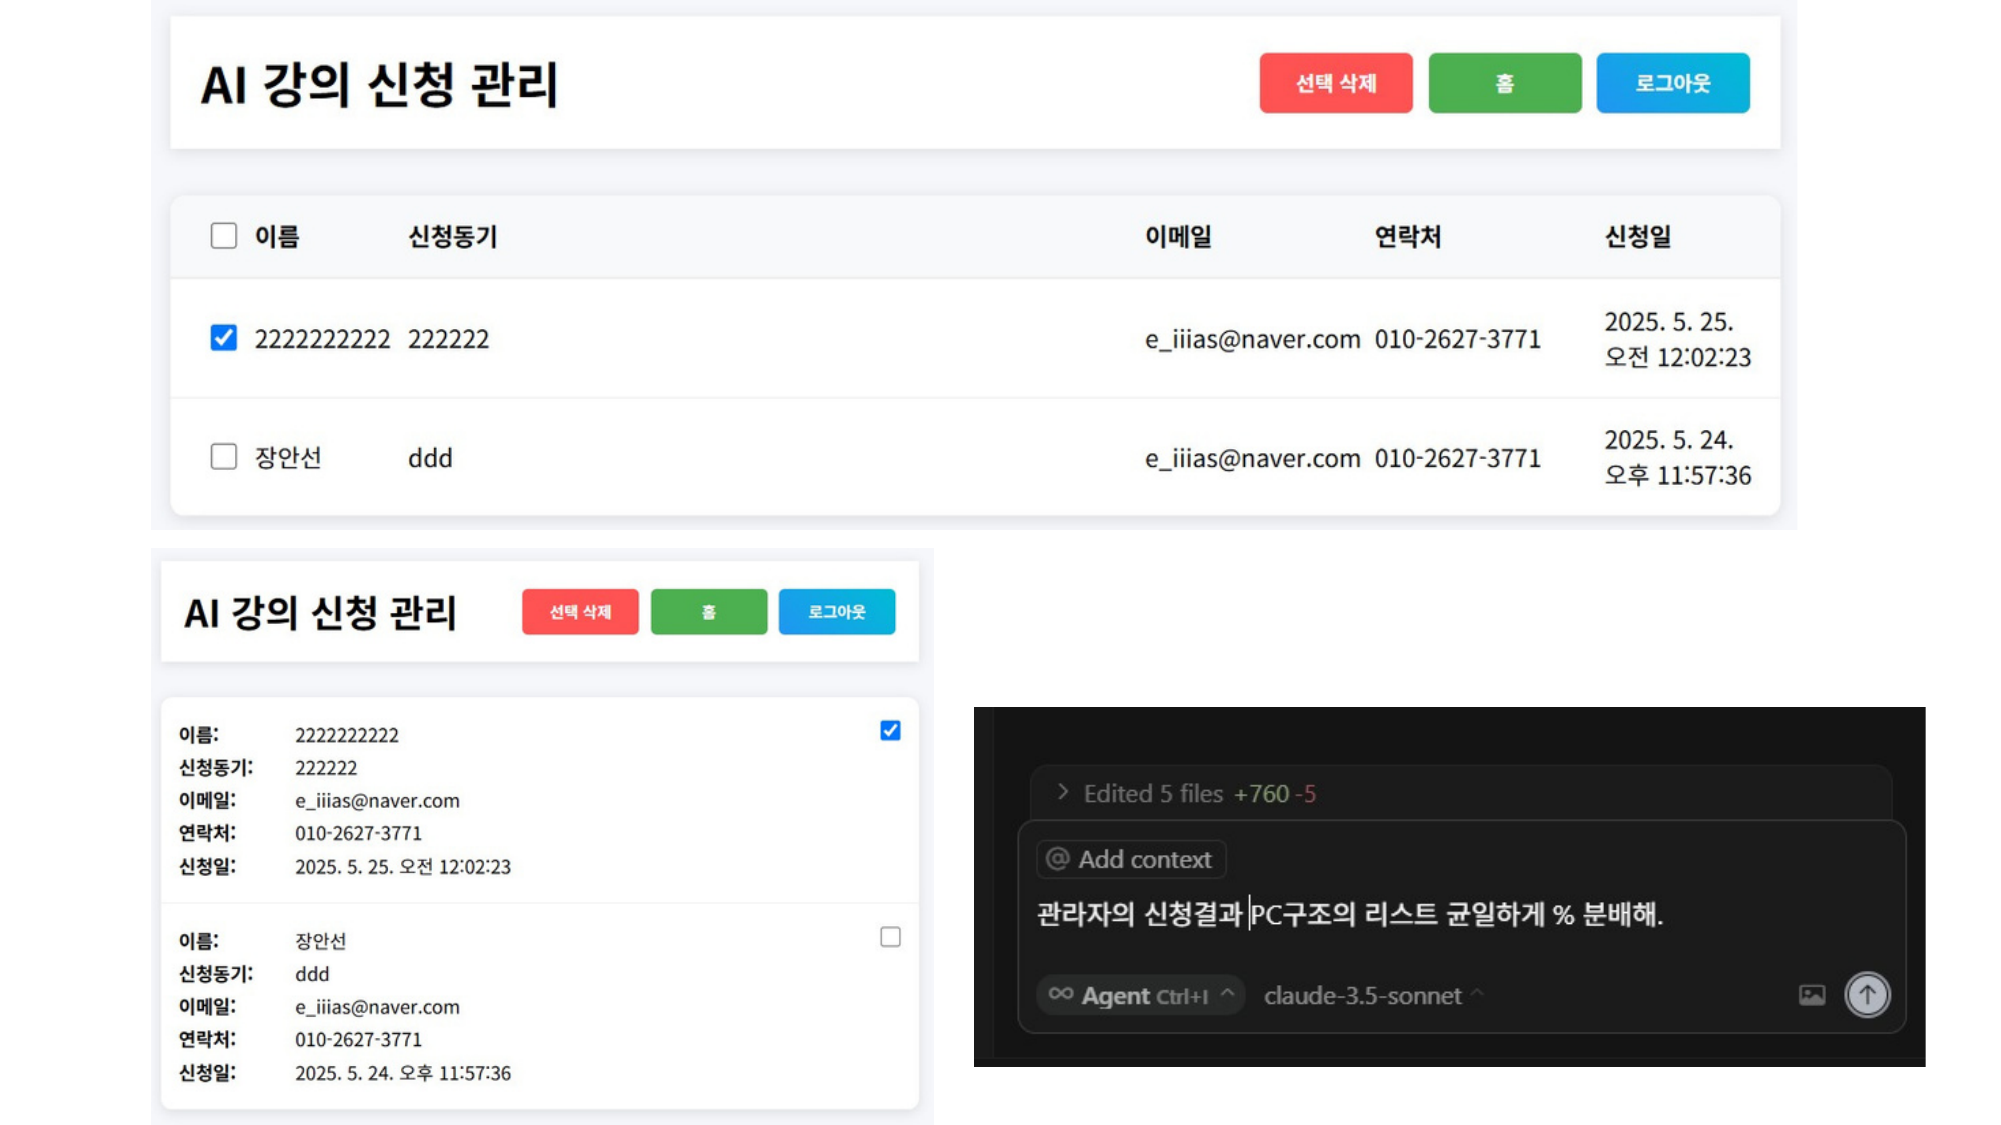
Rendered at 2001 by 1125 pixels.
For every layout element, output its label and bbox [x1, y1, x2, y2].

text_box [151, 0, 1798, 530]
text_box [151, 548, 934, 1125]
text_box [974, 707, 1926, 1067]
